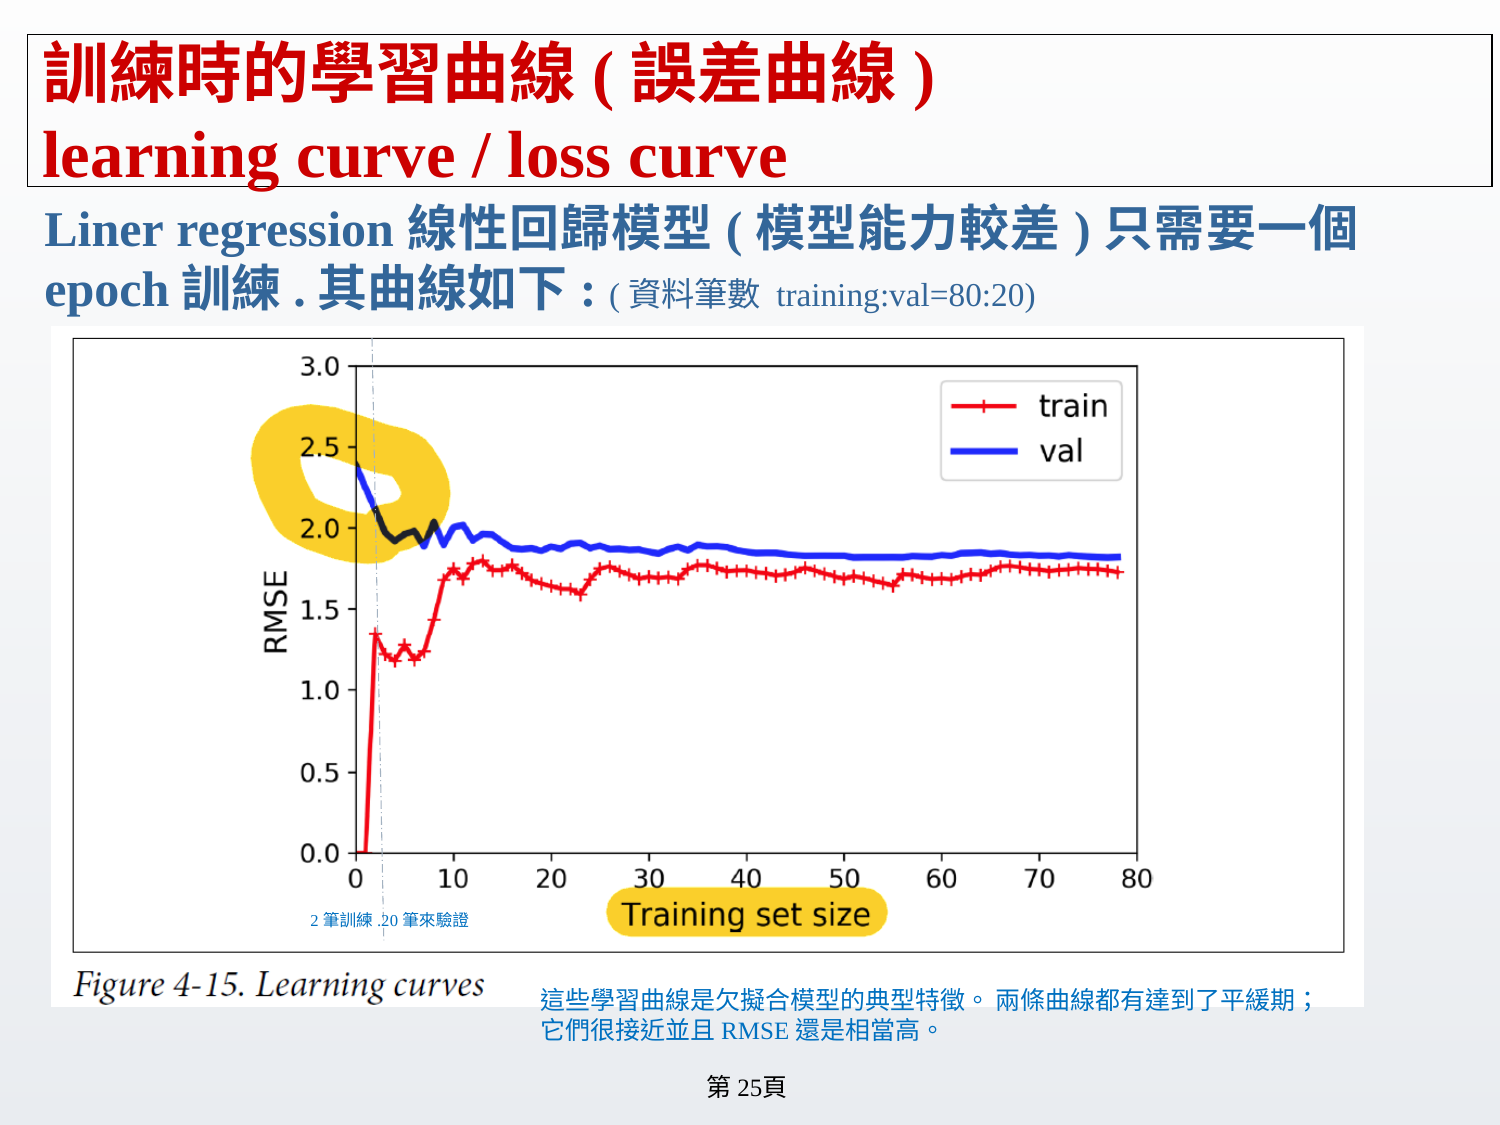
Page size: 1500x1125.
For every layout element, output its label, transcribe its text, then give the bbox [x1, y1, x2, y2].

text_box 這些學習曲線是欠擬合模型的典型特徵。 兩條曲線都有達到了平緩期； 它們很接近並且RMSE還是相當高。 [525, 1007, 1341, 1052]
picture [51, 326, 1364, 1007]
title 訓練時的學習曲線(誤差曲線) learning curve / loss curve [27, 34, 1493, 187]
list Liner regression線性回歸模型(模型能力較差)只需要一個epoch訓練.其曲線如下: (資料筆數 training:val=80:20) [29, 189, 1386, 1017]
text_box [371, 338, 384, 941]
